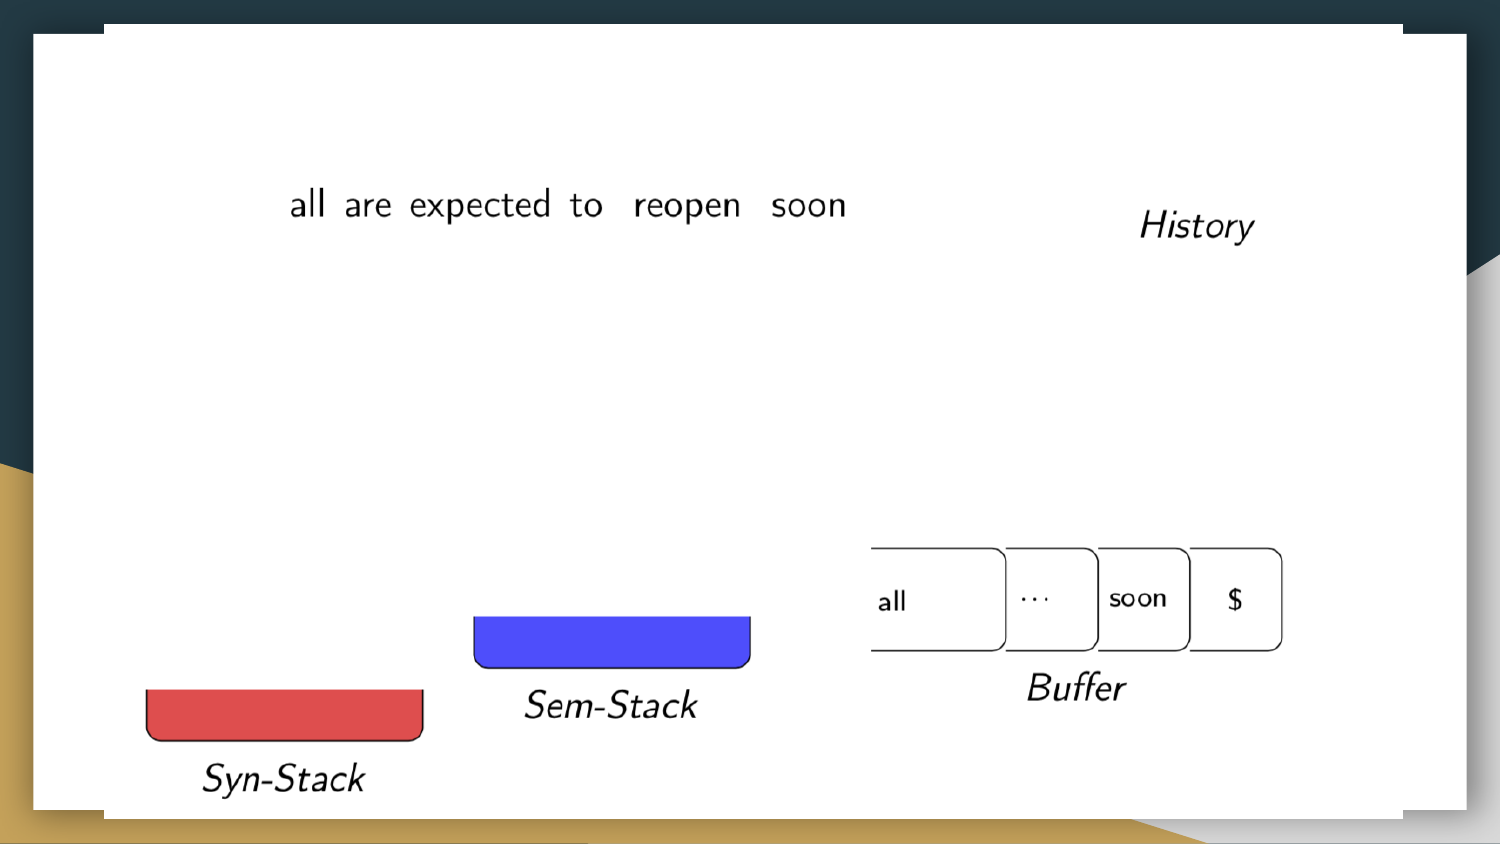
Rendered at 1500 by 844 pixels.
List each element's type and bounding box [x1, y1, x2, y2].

picture [104, 24, 1404, 819]
